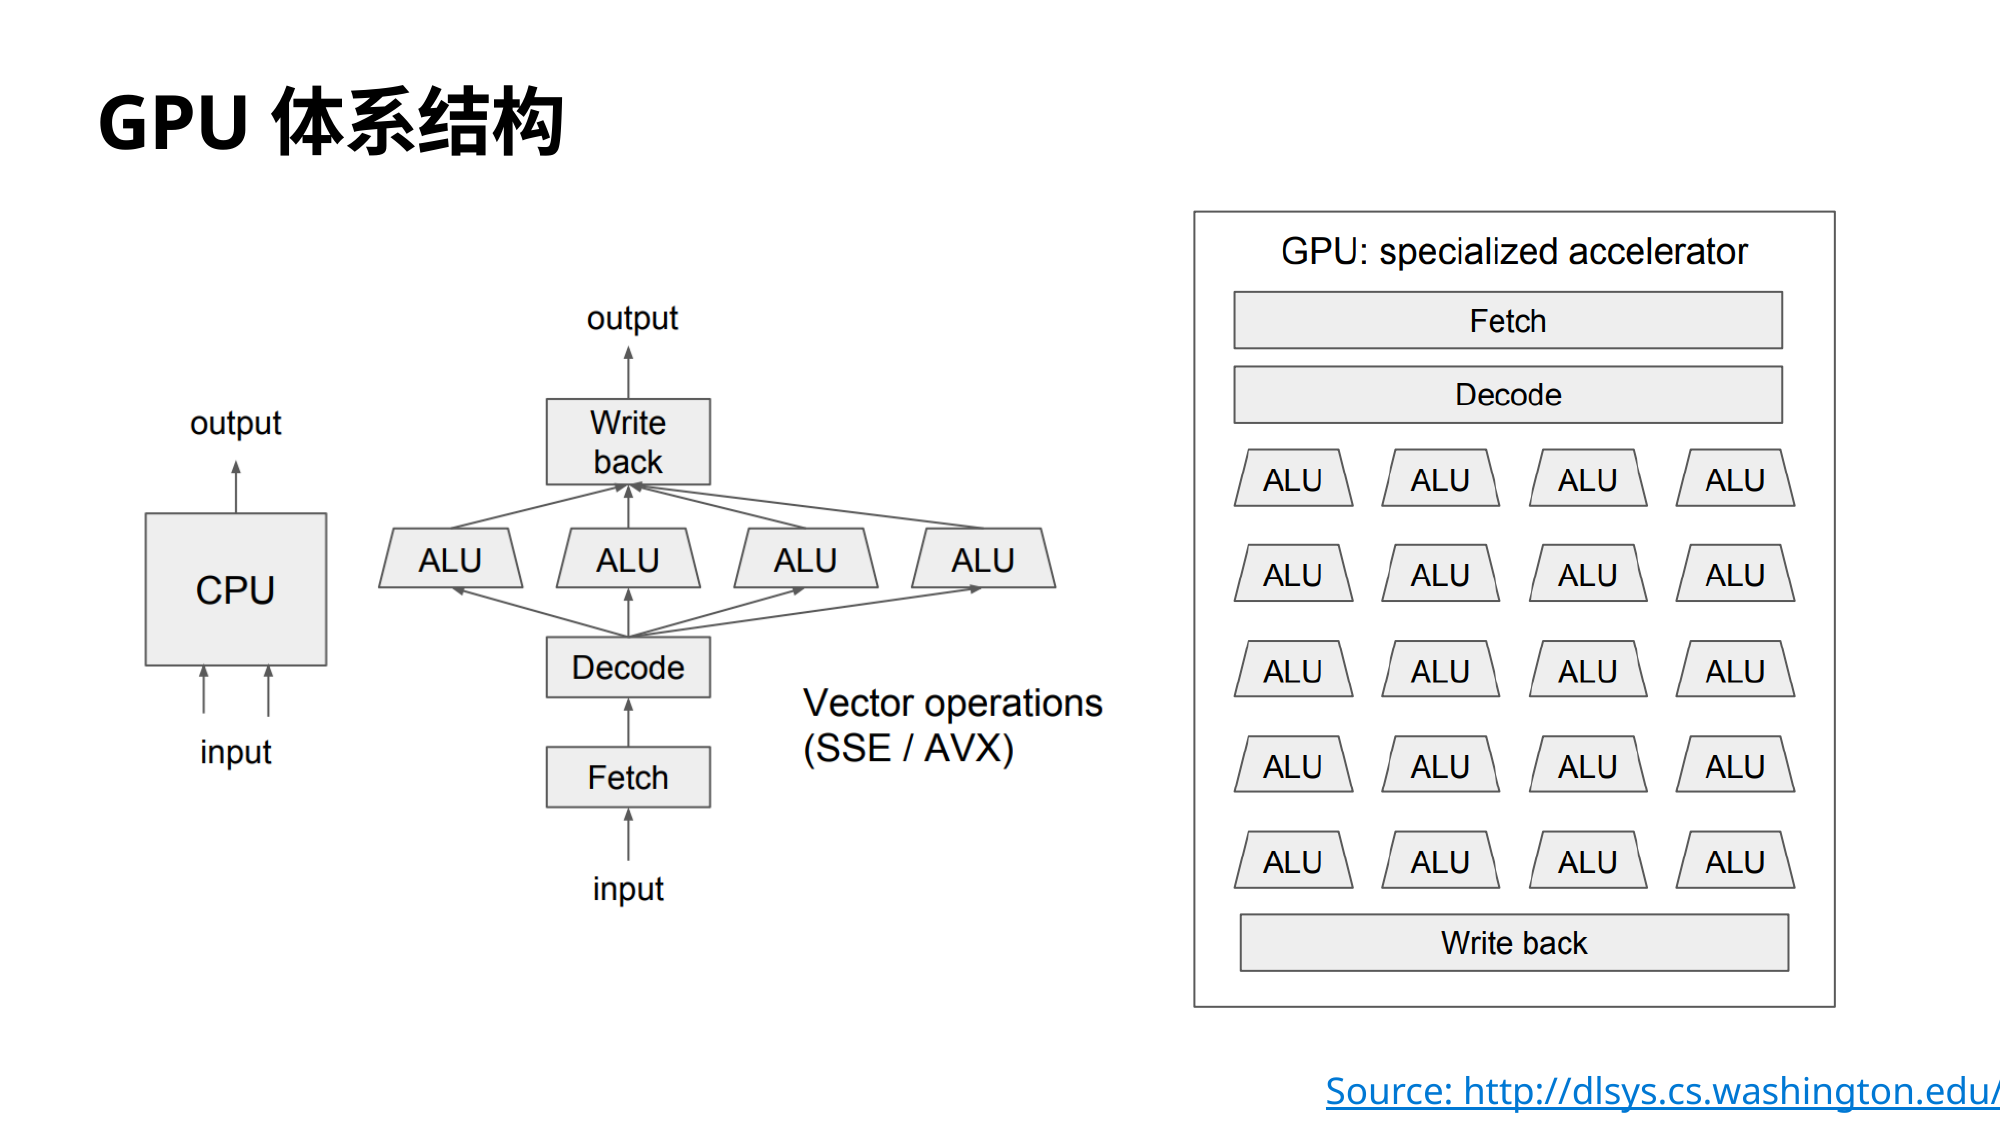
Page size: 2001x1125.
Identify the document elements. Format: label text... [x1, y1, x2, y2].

title GPU体系结构 [96, 75, 1904, 166]
picture [1178, 195, 1849, 1031]
picture [124, 254, 1127, 935]
text_box Source: http://dlsys.cs.washington.edu/ [1310, 1059, 2000, 1125]
